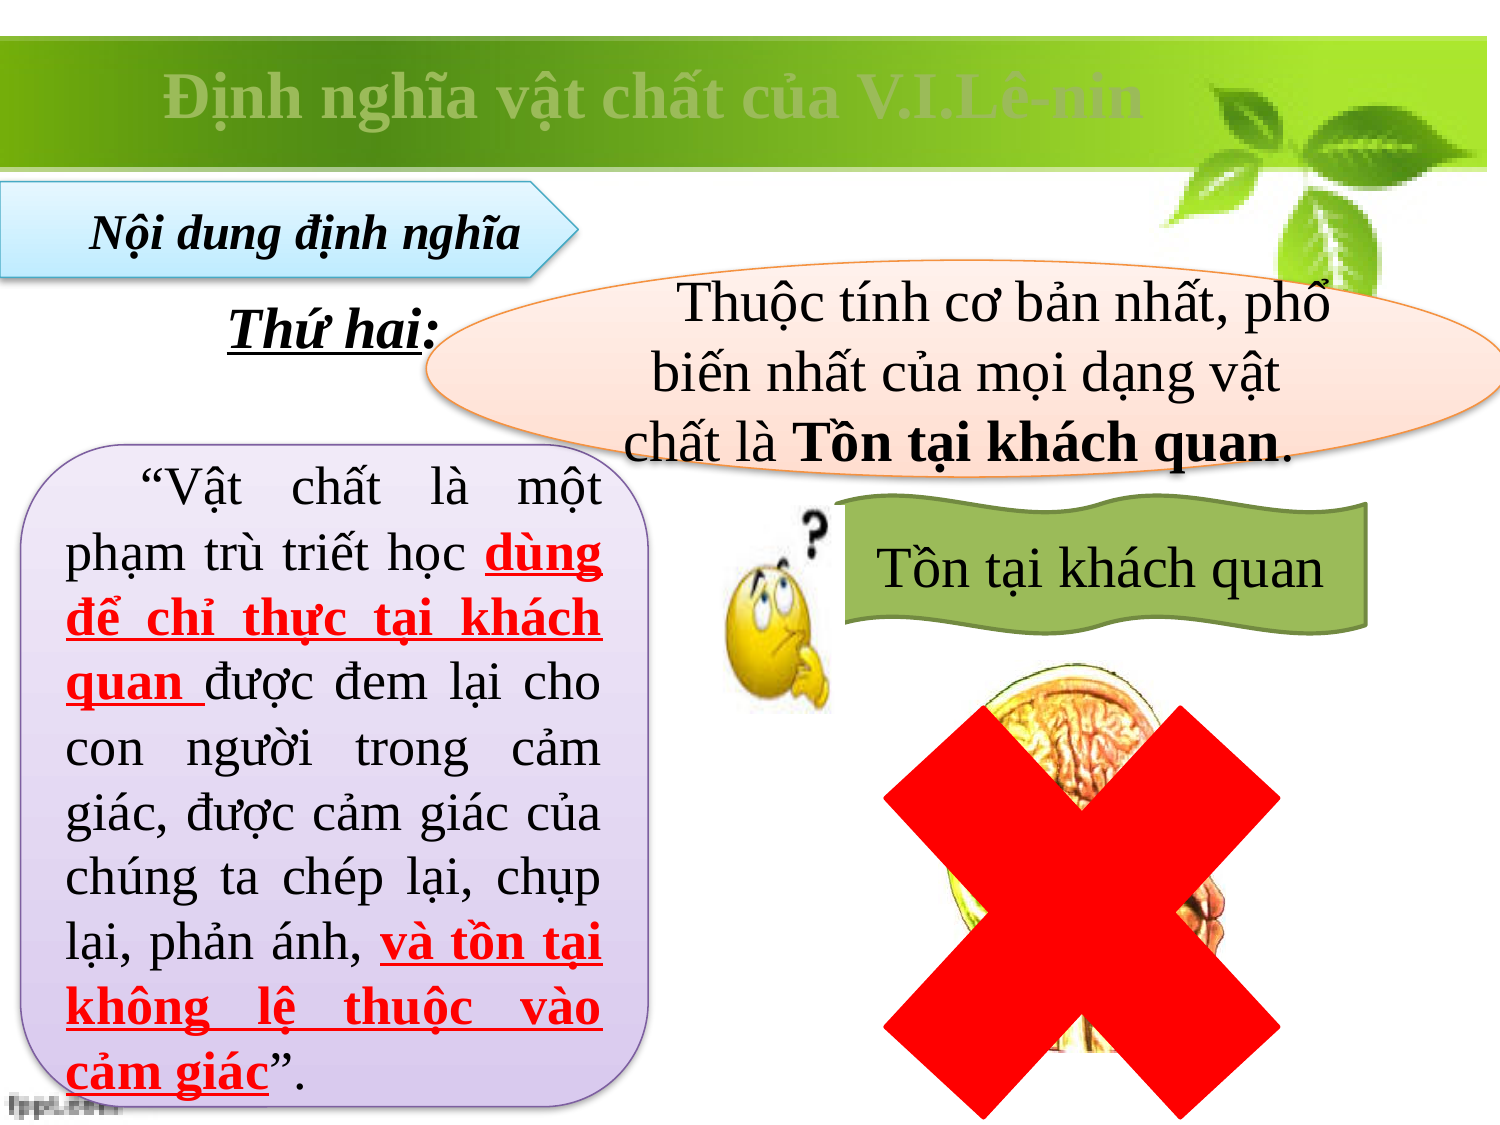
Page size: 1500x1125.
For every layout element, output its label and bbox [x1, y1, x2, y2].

text_box [1490, 340, 1500, 397]
list [0, 0, 1487, 1125]
picture [938, 660, 1226, 1054]
picture [710, 505, 845, 714]
